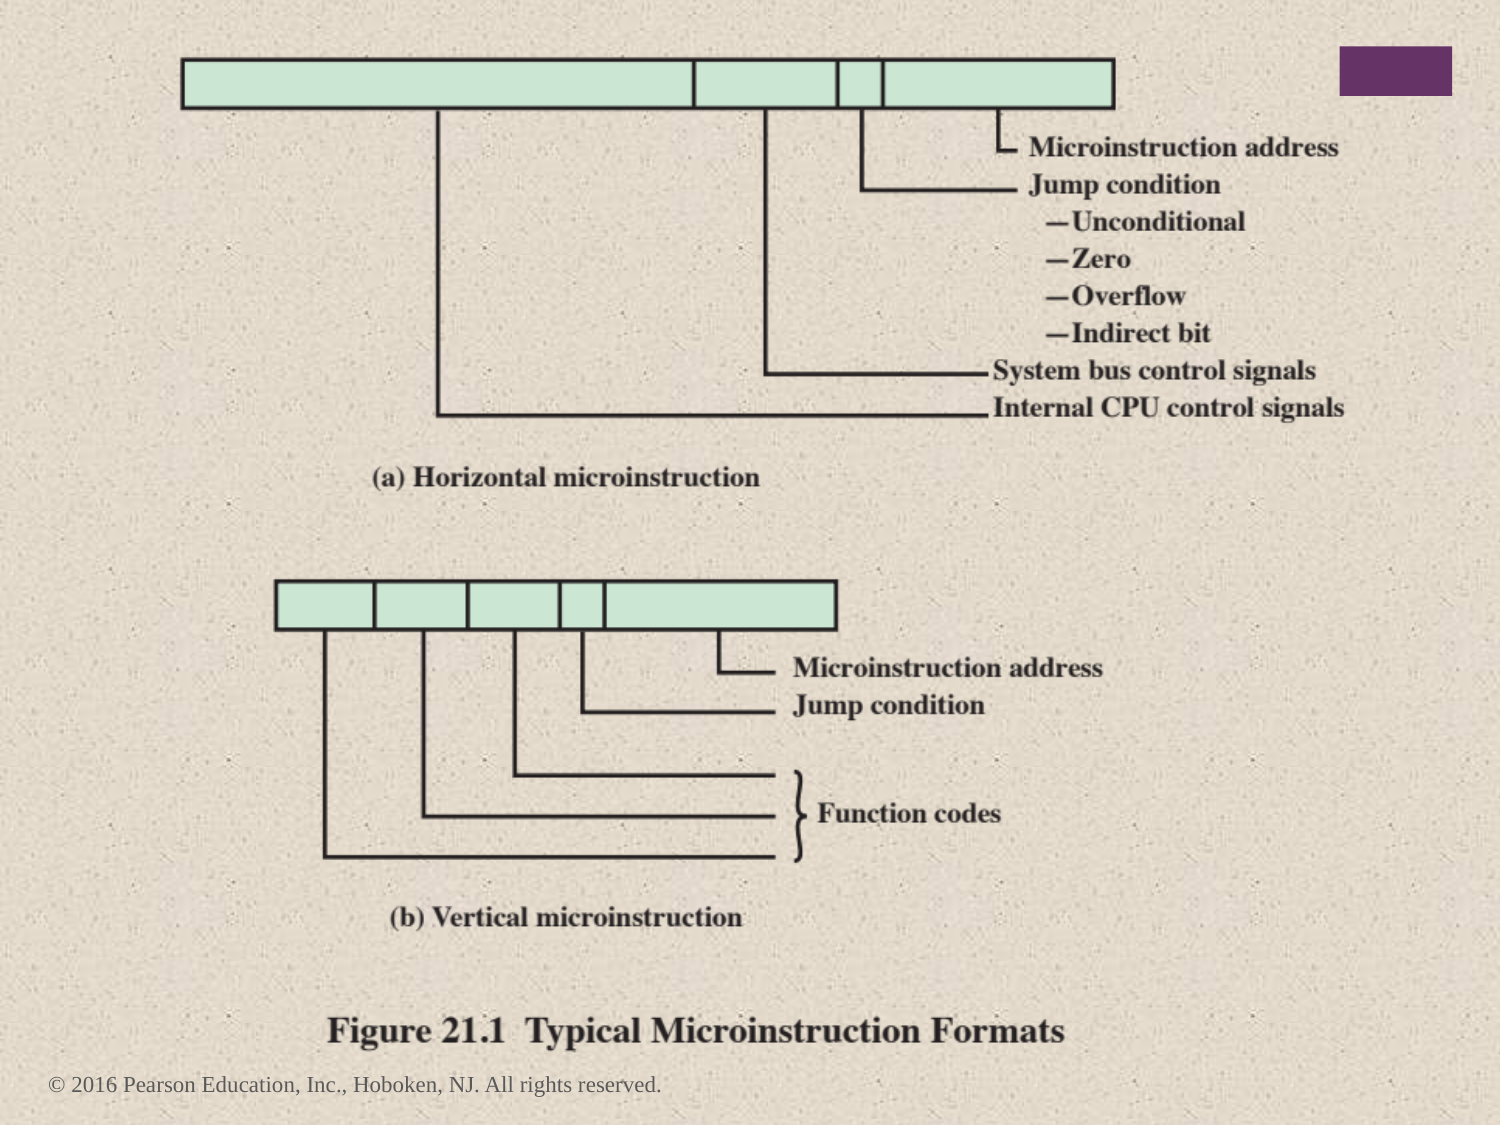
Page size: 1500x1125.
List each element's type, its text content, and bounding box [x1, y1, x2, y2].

footer © 2016 Pearson Education, Inc., Hoboken, NJ. All rights reserved. [33, 1053, 1038, 1114]
picture [0, 0, 1500, 1125]
picture [123, 0, 1387, 1101]
